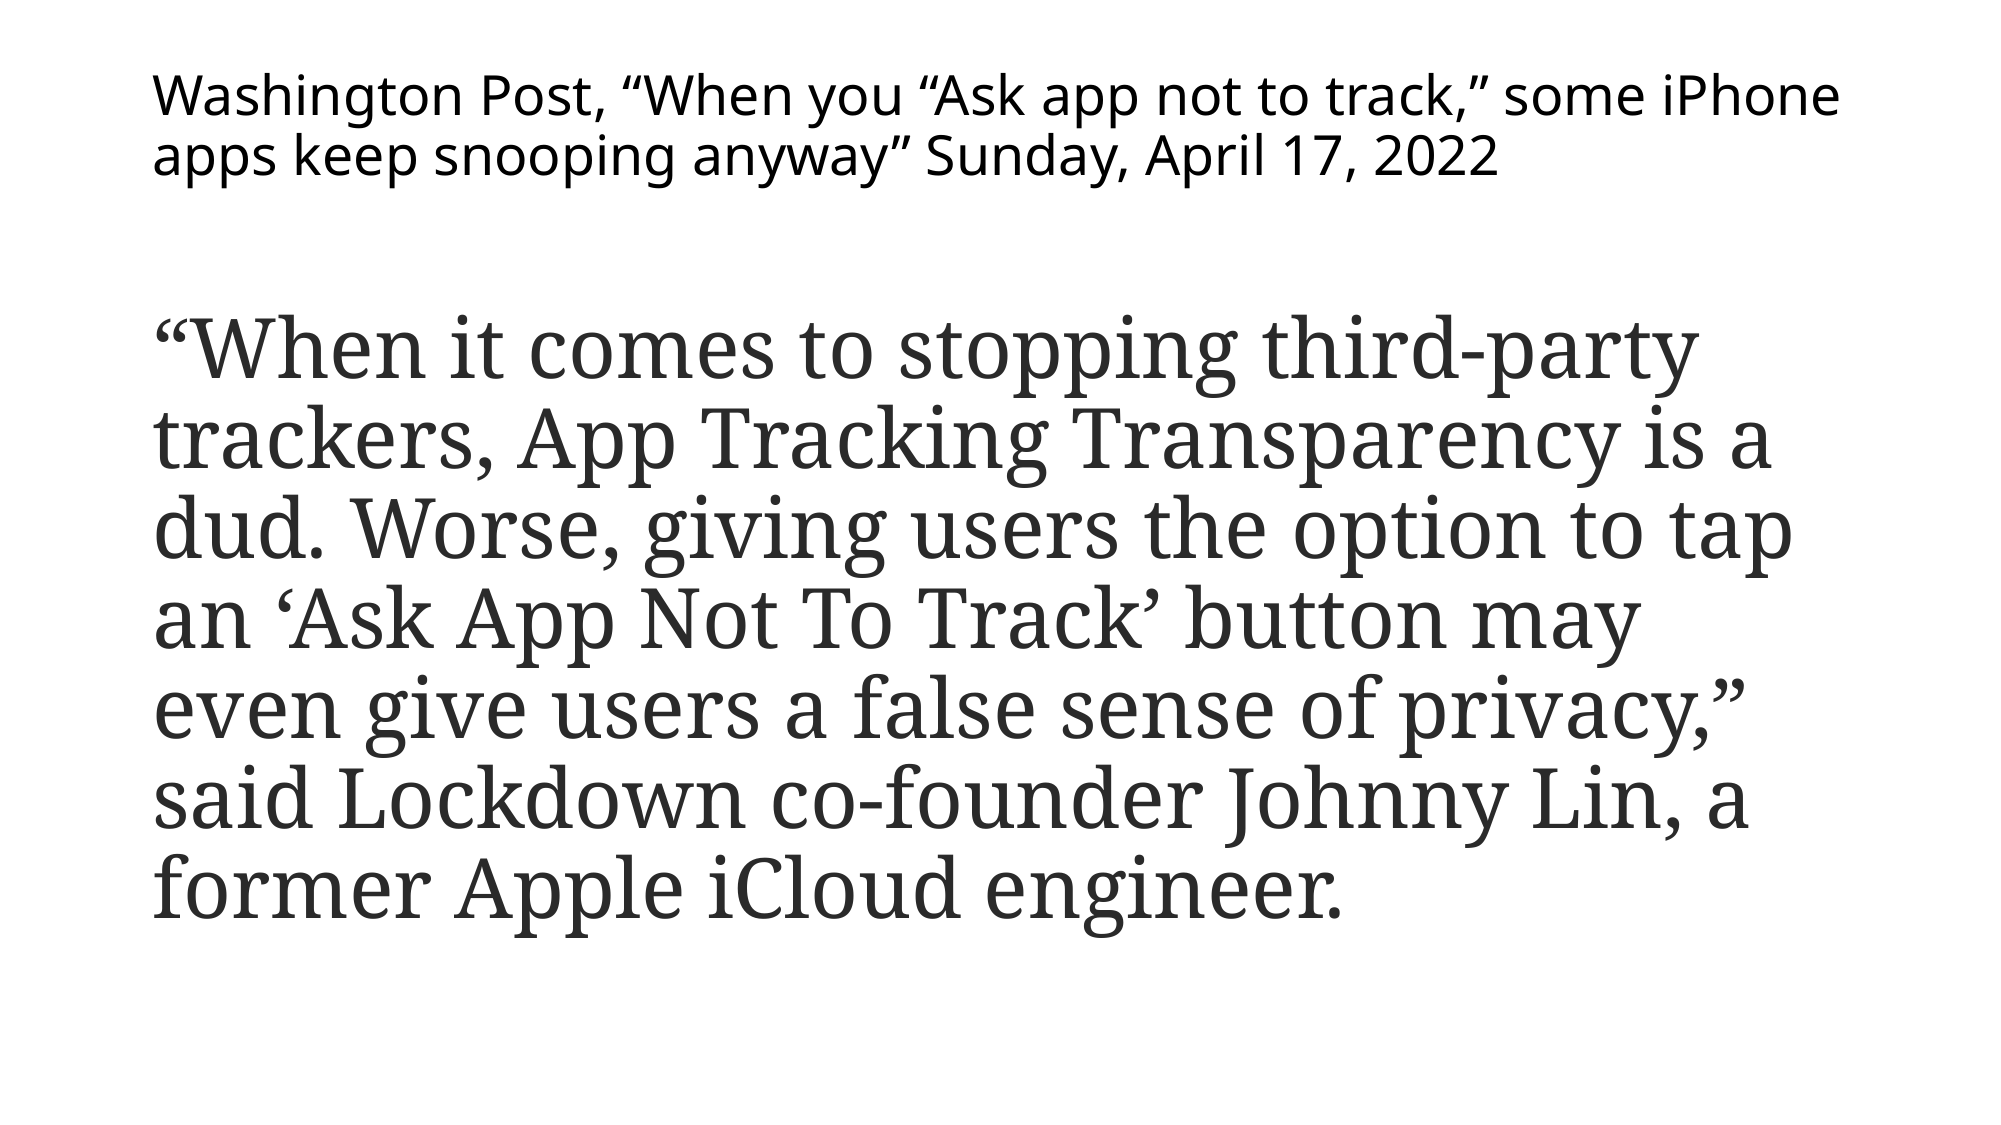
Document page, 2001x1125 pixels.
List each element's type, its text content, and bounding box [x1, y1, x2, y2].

list “When it comes to stopping third-party trackers, App Tracking Transparency is a dud. Worse, giving users the option to tap an ‘Ask App Not To Track’ button may even give users a false sense of privacy,” said Lockdown co-founder Johnny Lin, a former Apple iCloud engineer. [137, 299, 1863, 1014]
title Washington Post, “When you “Ask app not to track,” some iPhone apps keep snooping anyway” Sunday, April 17, 2022 [137, 59, 1863, 278]
